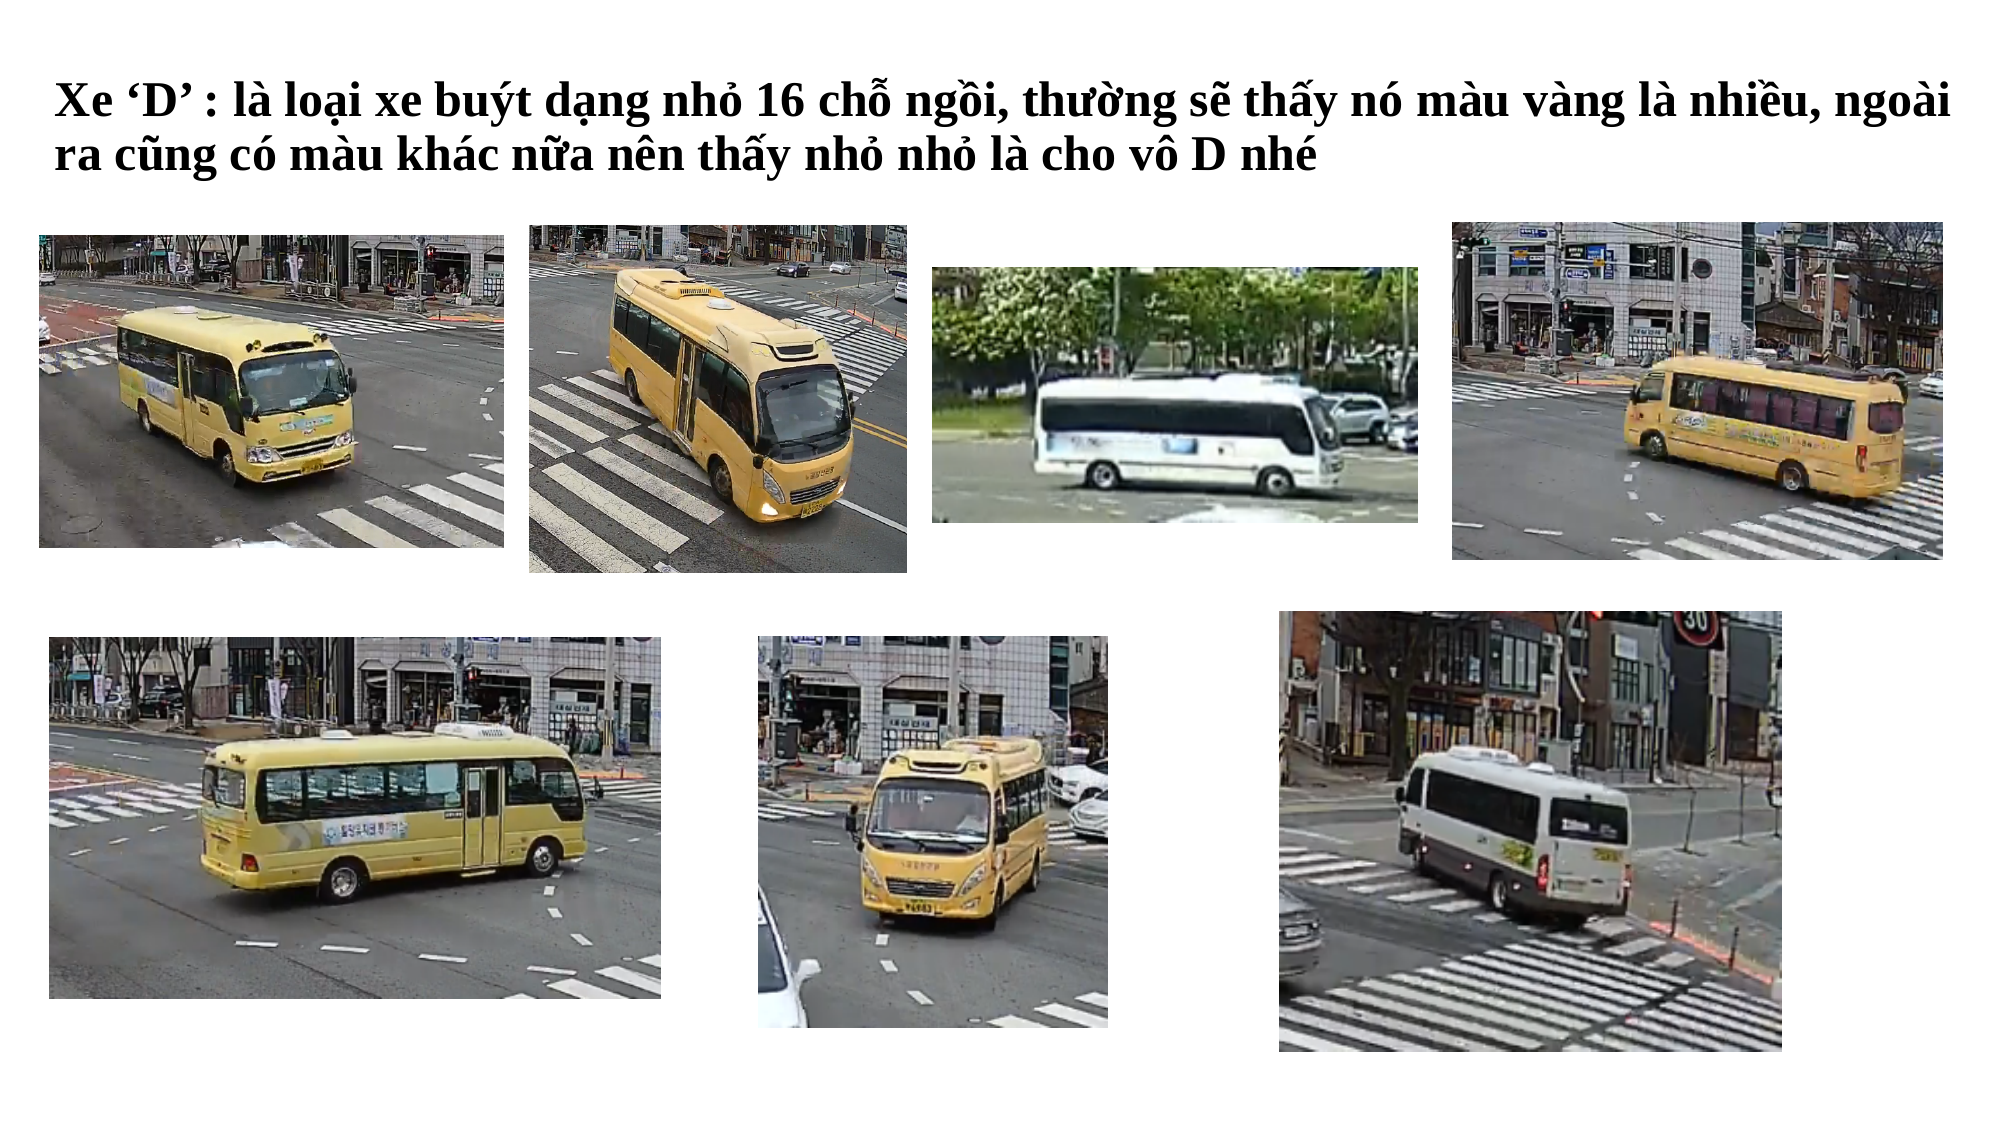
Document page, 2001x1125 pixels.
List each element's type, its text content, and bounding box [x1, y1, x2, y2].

picture [757, 636, 1108, 1028]
title Xe ‘D’ : là loại xe buýt dạng nhỏ 16 chỗ ngồi, thường sẽ thấy nó màu vàng là nhiều, ngoài ra cũng có màu khác nữa nên thấy nhỏ nhỏ là cho vô D nhé [39, 18, 1968, 236]
picture [49, 637, 661, 999]
picture [932, 267, 1418, 523]
picture [1452, 222, 1943, 560]
picture [529, 225, 907, 573]
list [39, 235, 504, 548]
picture [1279, 611, 1782, 1052]
